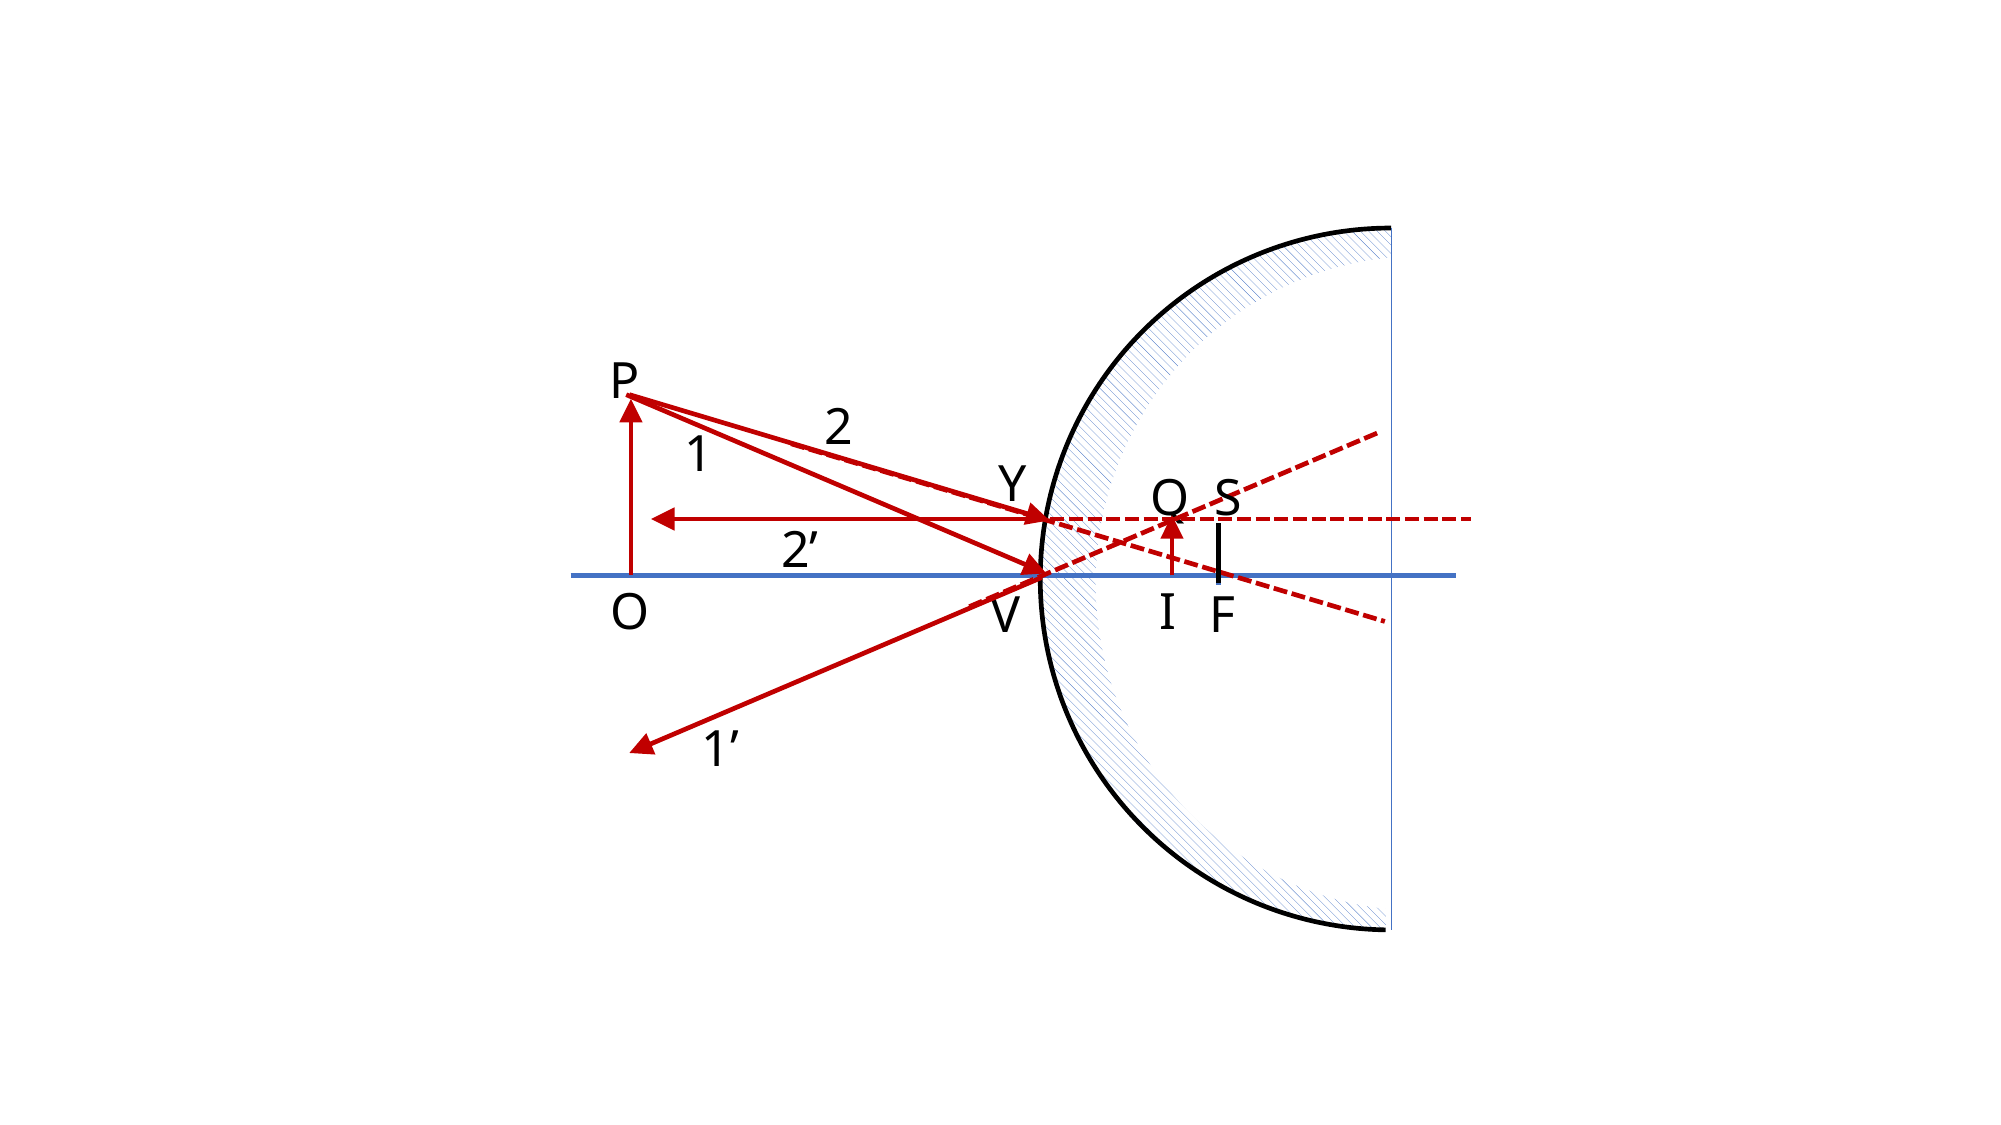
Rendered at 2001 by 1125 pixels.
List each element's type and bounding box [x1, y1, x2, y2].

text_box [570, 227, 1751, 930]
